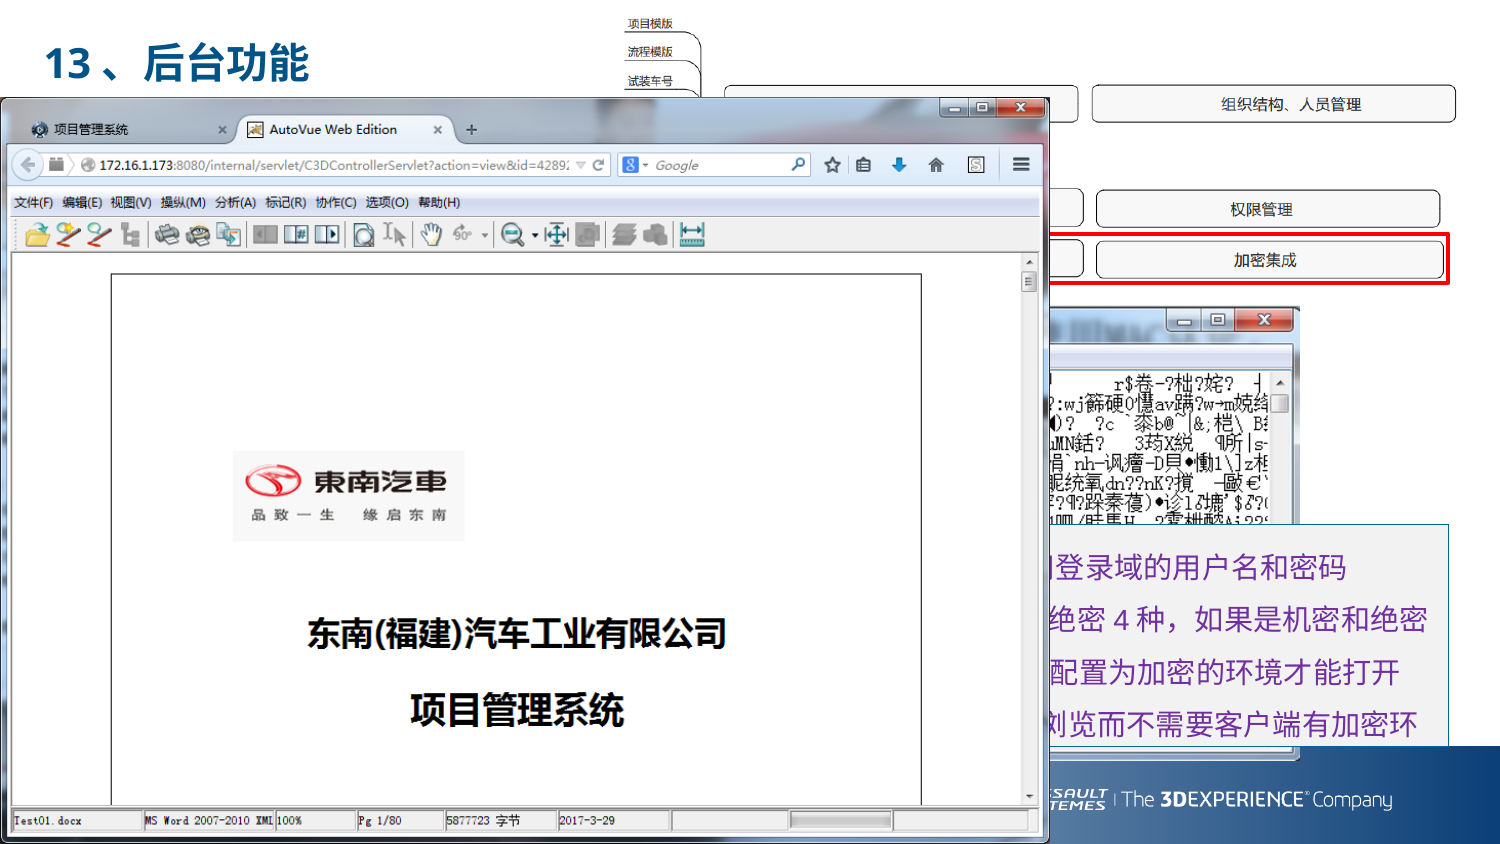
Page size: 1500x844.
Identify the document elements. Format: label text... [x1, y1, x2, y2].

title 13、后台功能 [29, 23, 558, 95]
picture [0, 8, 1475, 844]
text_box 系统可配置与东南的AD域集成，这样登录SEM PM系统时可直接使用登录域的用户名和密码 系统可配置与东南的加密系统集成，系统文档分为普通、秘密、机密、绝密4种，如果是机密和绝密的文档，上传后会自动加密，下载后必须在装有亿赛通加密且Office等配置为加密的环境才能打开 加密文档在SEM PM系统中有权限的人员可以直接通过AutoVue进行浏览而不需要客户端有加密环境 [1304, 524, 1449, 747]
